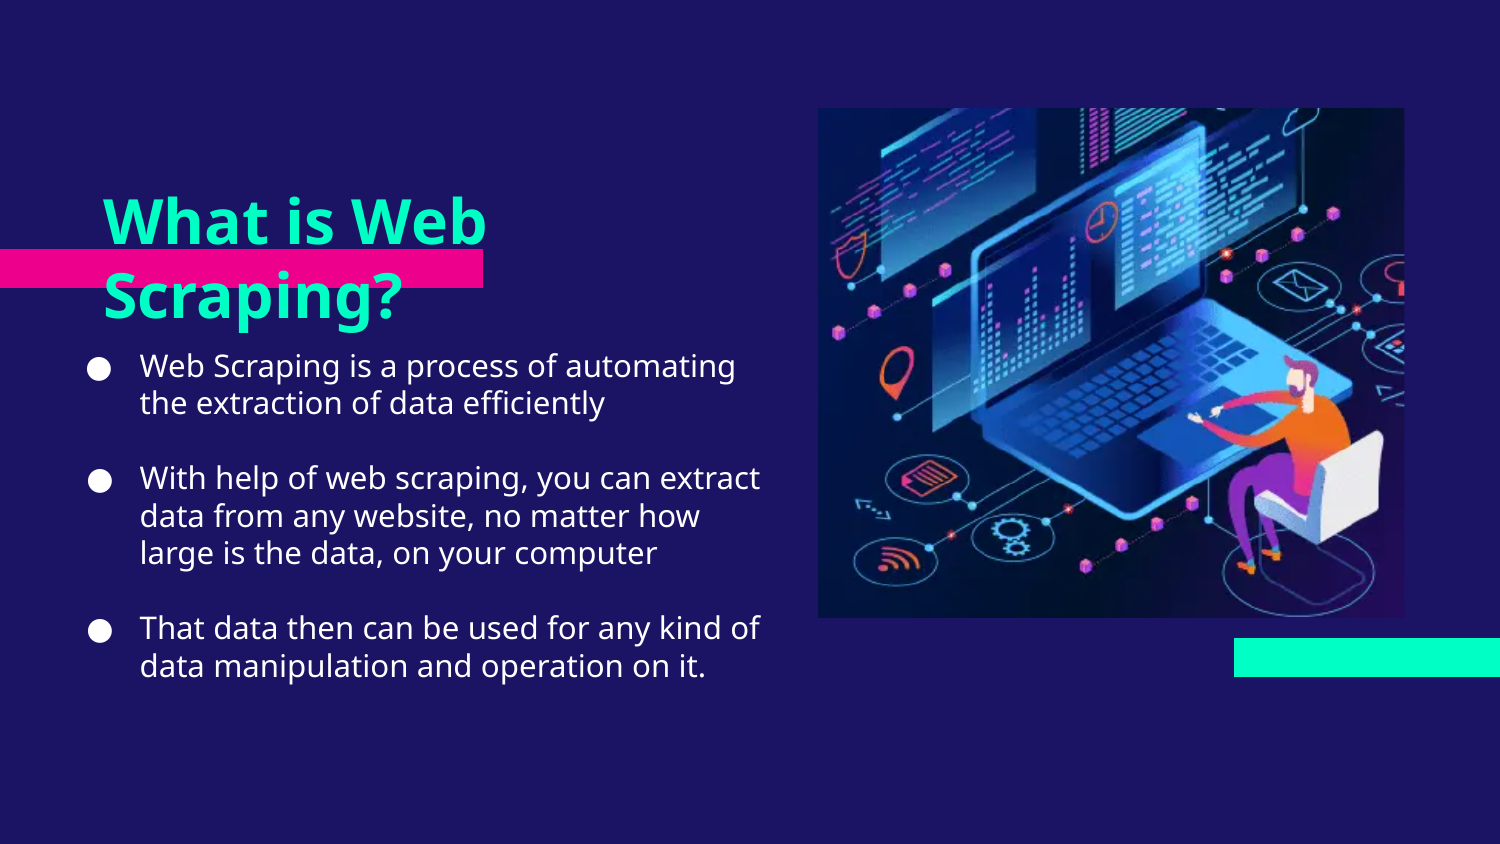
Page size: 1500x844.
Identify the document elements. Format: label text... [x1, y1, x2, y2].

title What is Web Scraping? [88, 166, 744, 277]
list Web Scraping is a process of automating the extraction of data efficiently With help of web scraping, you can extract data from any website, no matter how large is the data, on your computer That data then can be used for any kind of data manipulation and operation on it. [49, 331, 782, 826]
text_box [1410, 637, 1500, 678]
picture [805, 108, 1405, 678]
